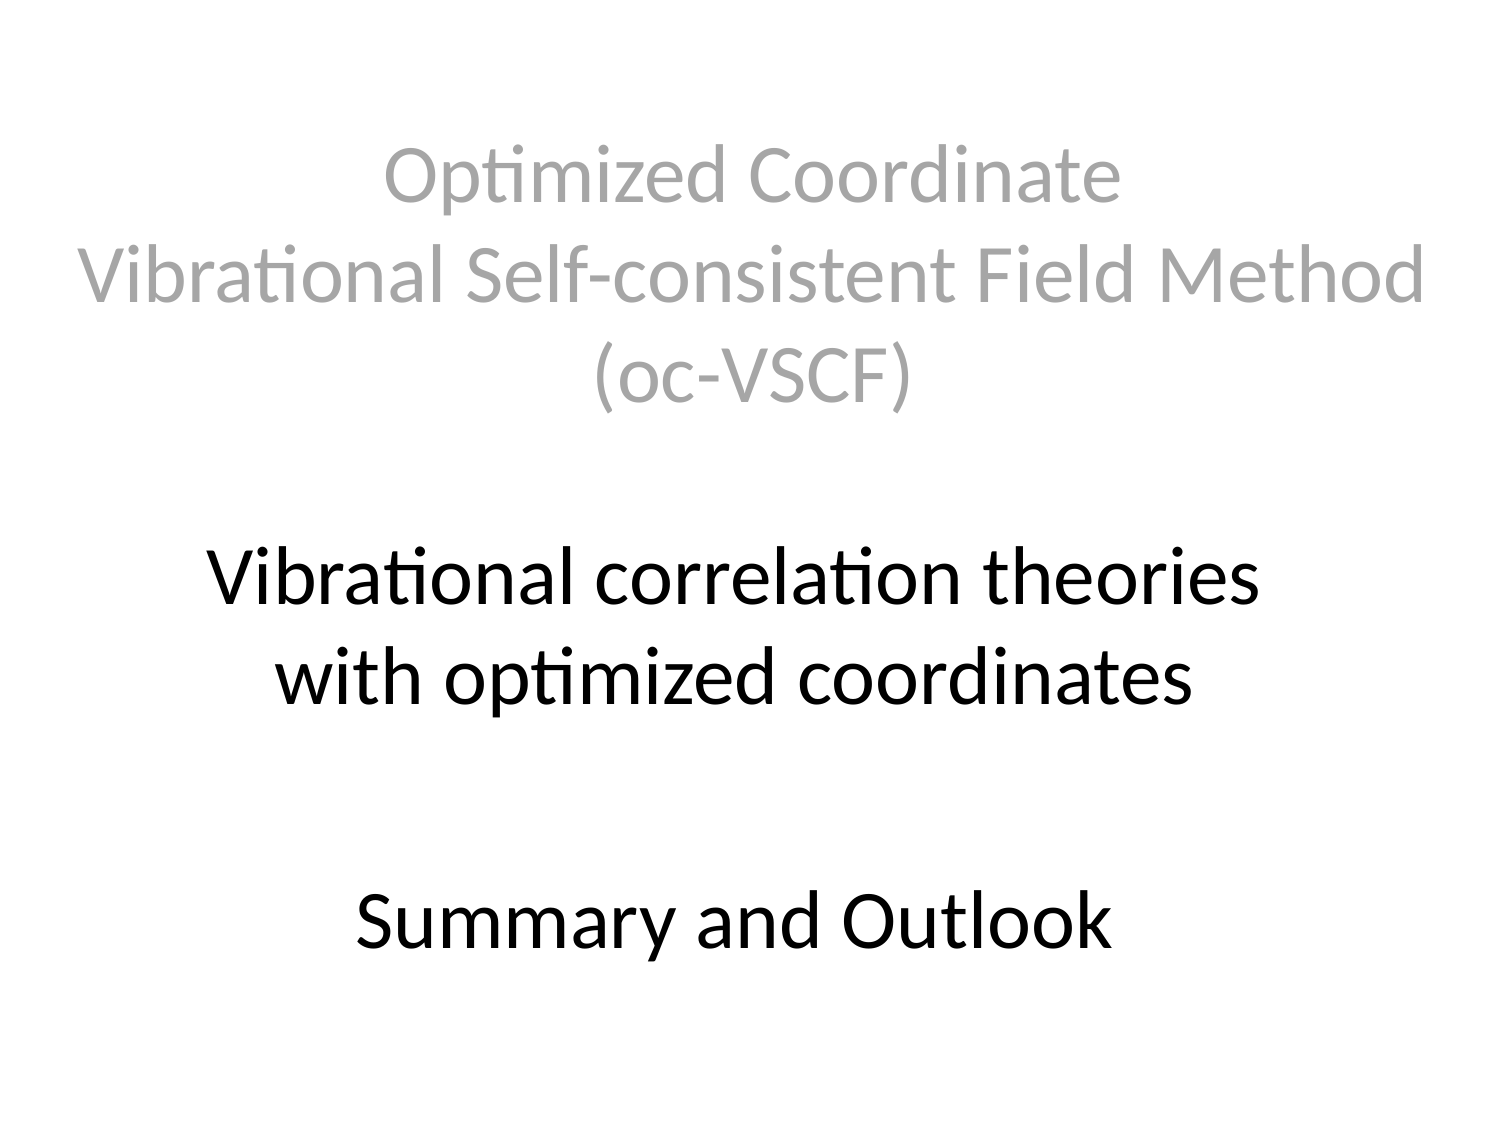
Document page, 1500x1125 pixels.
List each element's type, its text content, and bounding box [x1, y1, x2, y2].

text_box Optimized Coordinate Vibrational Self-consistent Field Method (oc-VSCF) [50, 111, 1457, 427]
text_box Vibrational correlation theories with optimized coordinates [44, 513, 1425, 729]
text_box Summary and Outlook [44, 858, 1425, 973]
